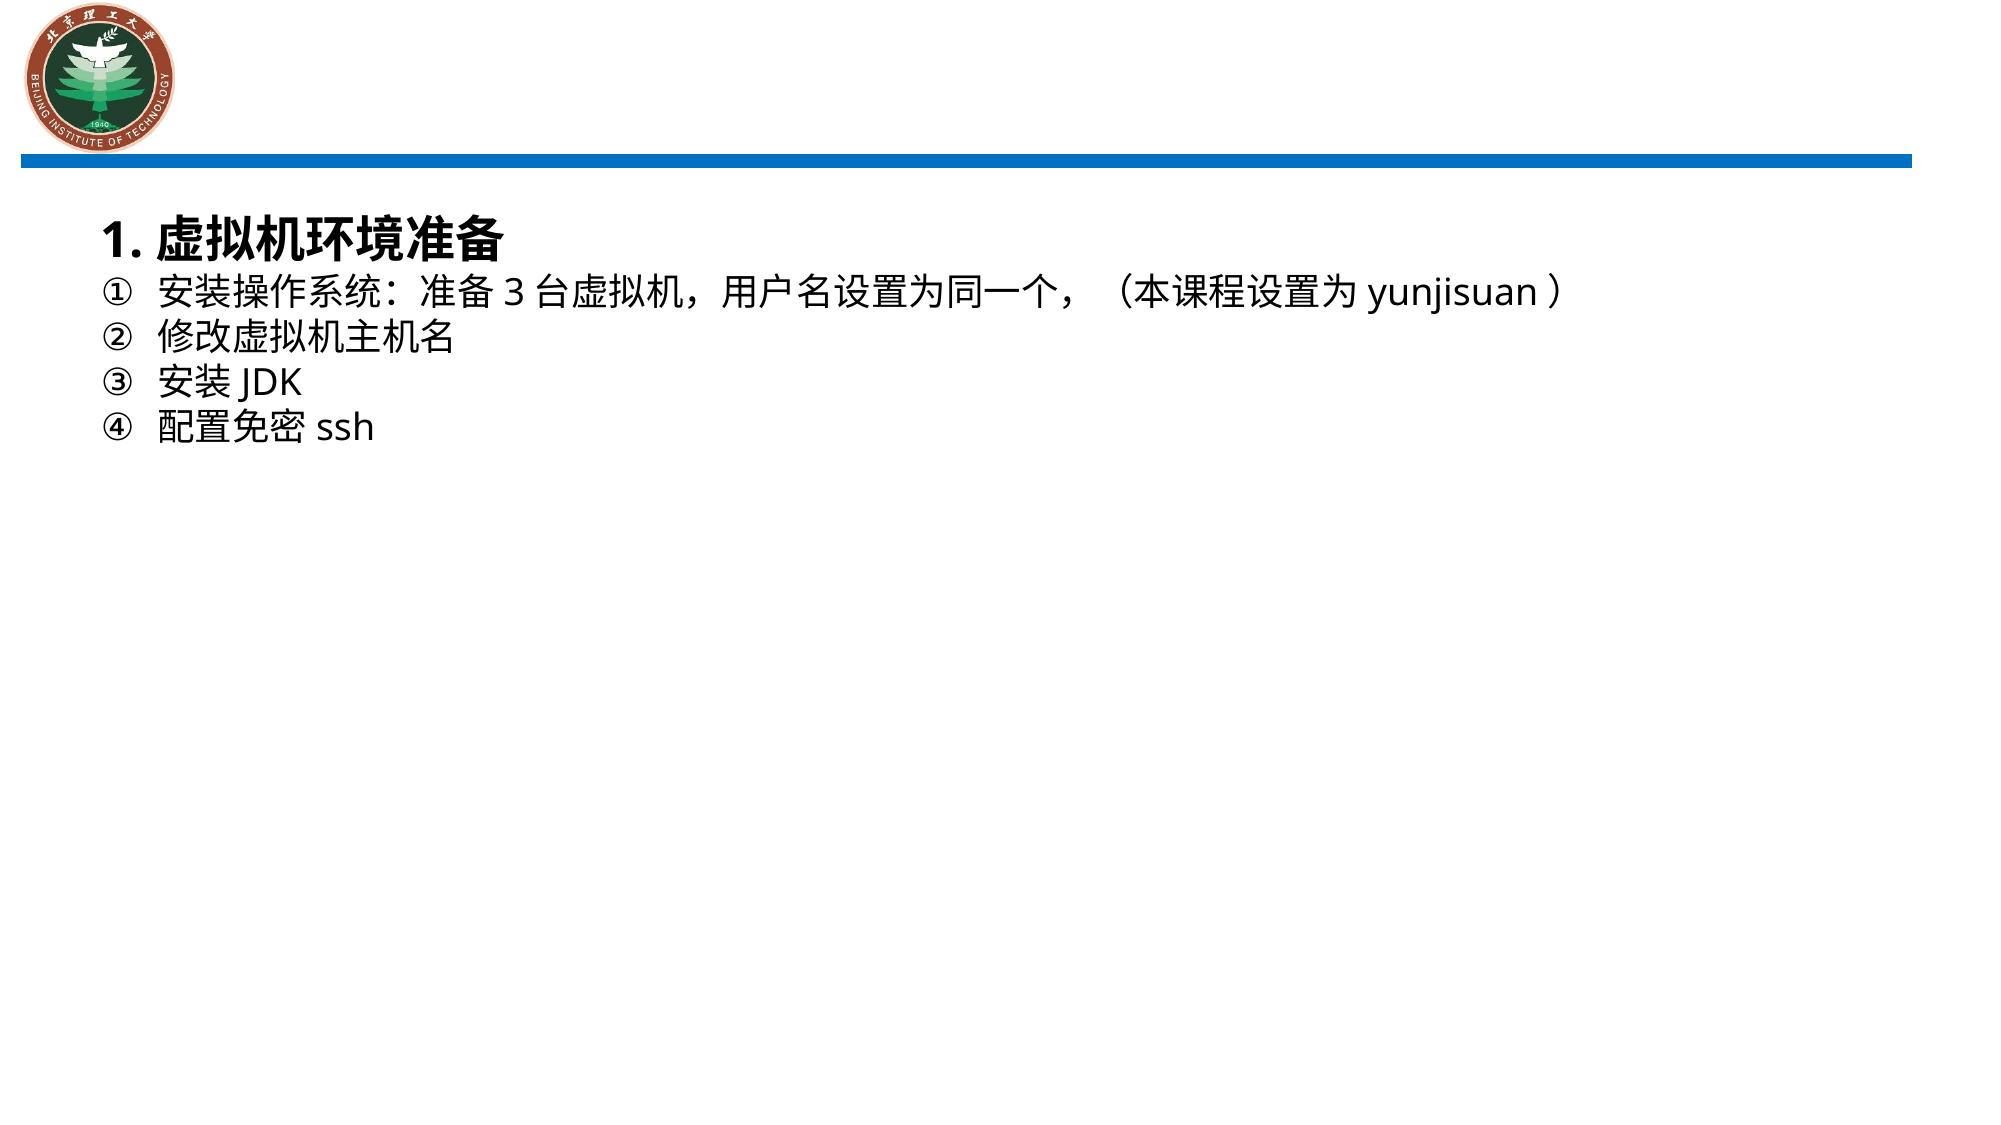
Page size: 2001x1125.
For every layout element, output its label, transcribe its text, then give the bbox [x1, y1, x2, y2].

text_box 1.虚拟机环境准备 安装操作系统：准备3台虚拟机，用户名设置为同一个，（本课程设置为yunjisuan） 修改虚拟机主机名 安装JDK 配置免密ssh [86, 200, 1679, 456]
text_box [21, 154, 1912, 168]
picture [21, 0, 178, 156]
